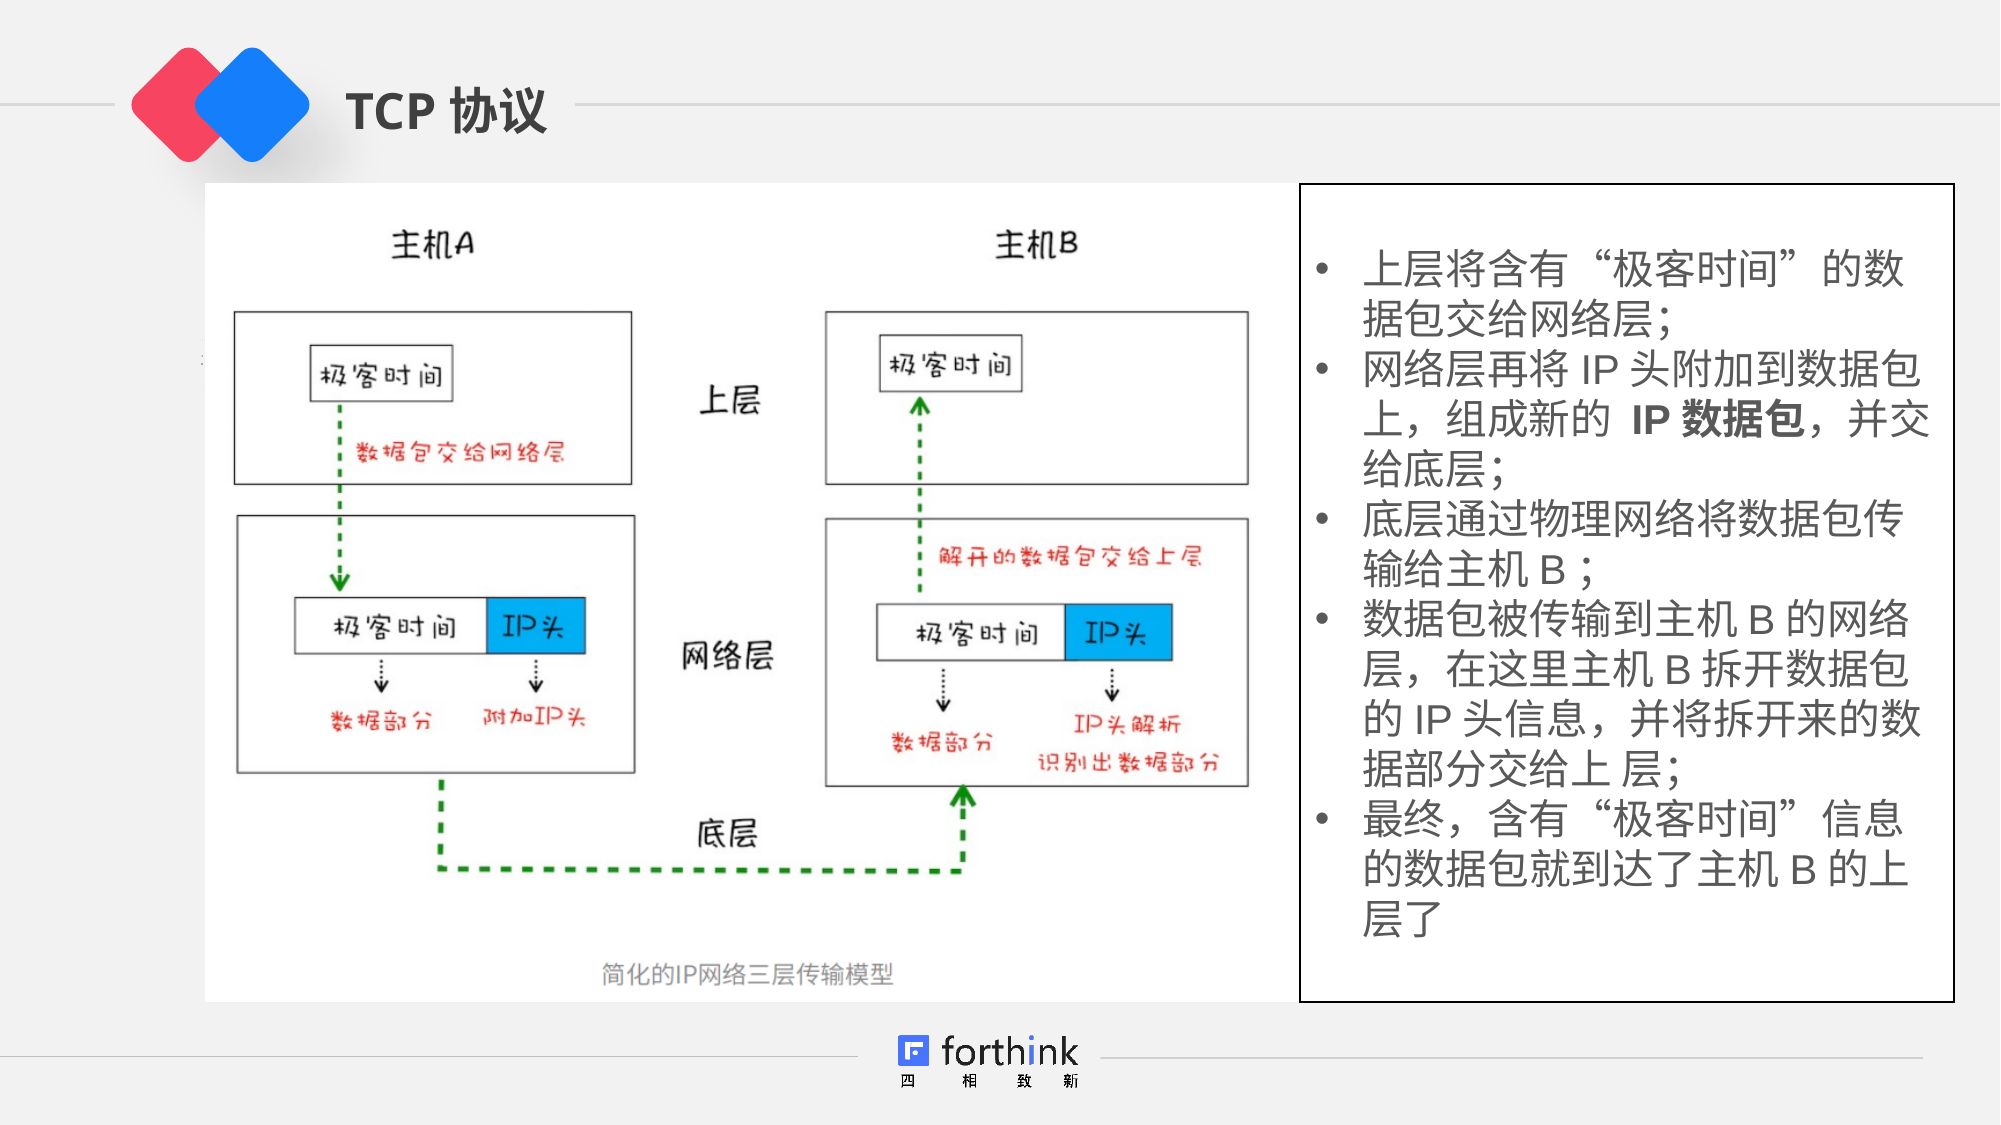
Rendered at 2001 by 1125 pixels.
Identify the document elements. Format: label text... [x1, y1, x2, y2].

text_box TCP协议 [330, 60, 827, 148]
picture [195, 183, 1301, 1113]
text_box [143, 59, 297, 150]
text_box 上层将含有“极客时间”的数据包交给⽹络层； ⽹络层再将IP头附加到数据包上，组成新的 IP数据包，并交给底层； 底层通过物理⽹络将数据包传输给主机B； 数据包被传输到主机B的⽹络层，在这⾥主机B拆开数据包的IP头信息，并将拆开来的数据部分交给上 层； 最终，含有“极客时间”信息的数据包就到达了主机B的上层了 [1301, 183, 1955, 1003]
